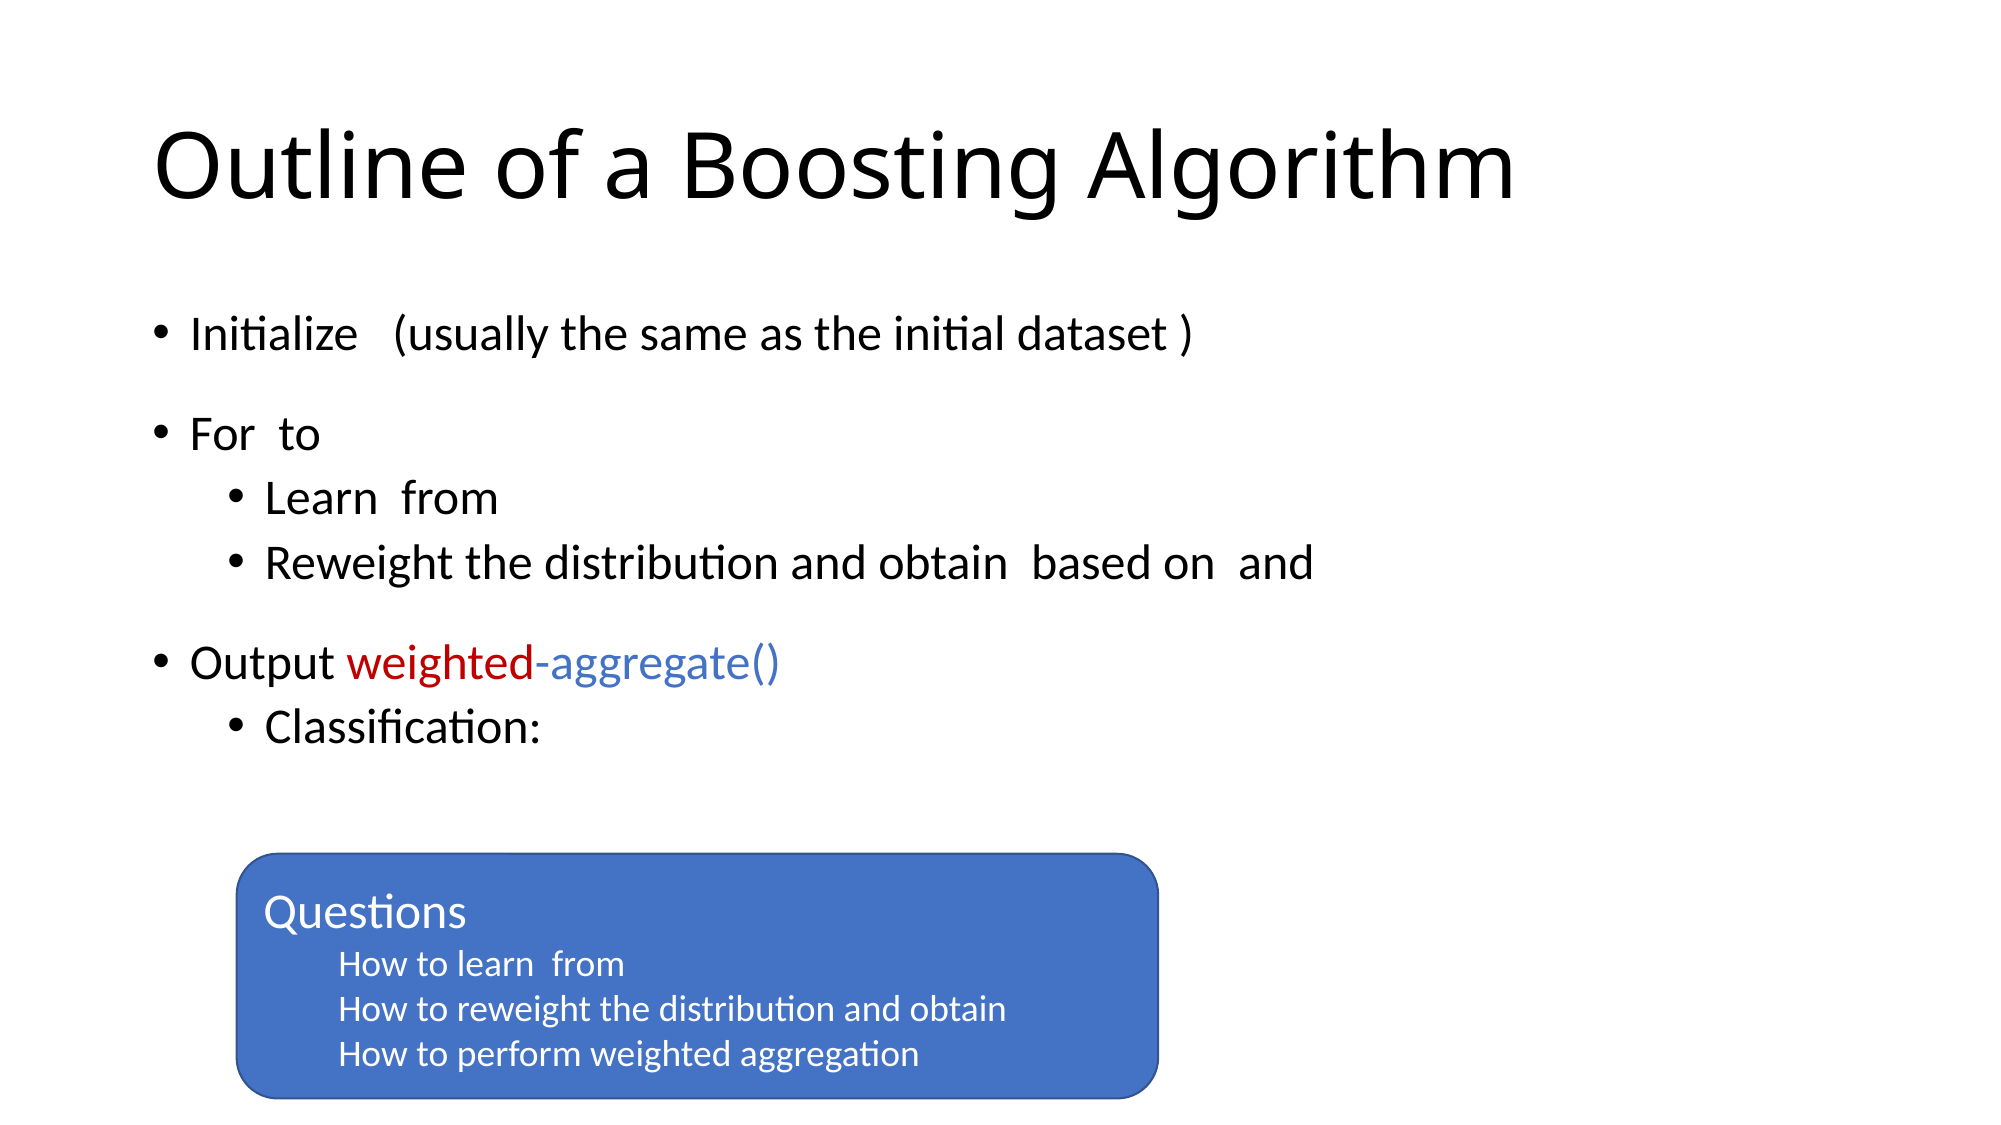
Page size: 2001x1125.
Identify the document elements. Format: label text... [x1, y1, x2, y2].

title Outline of a Boosting Algorithm [137, 59, 1863, 278]
